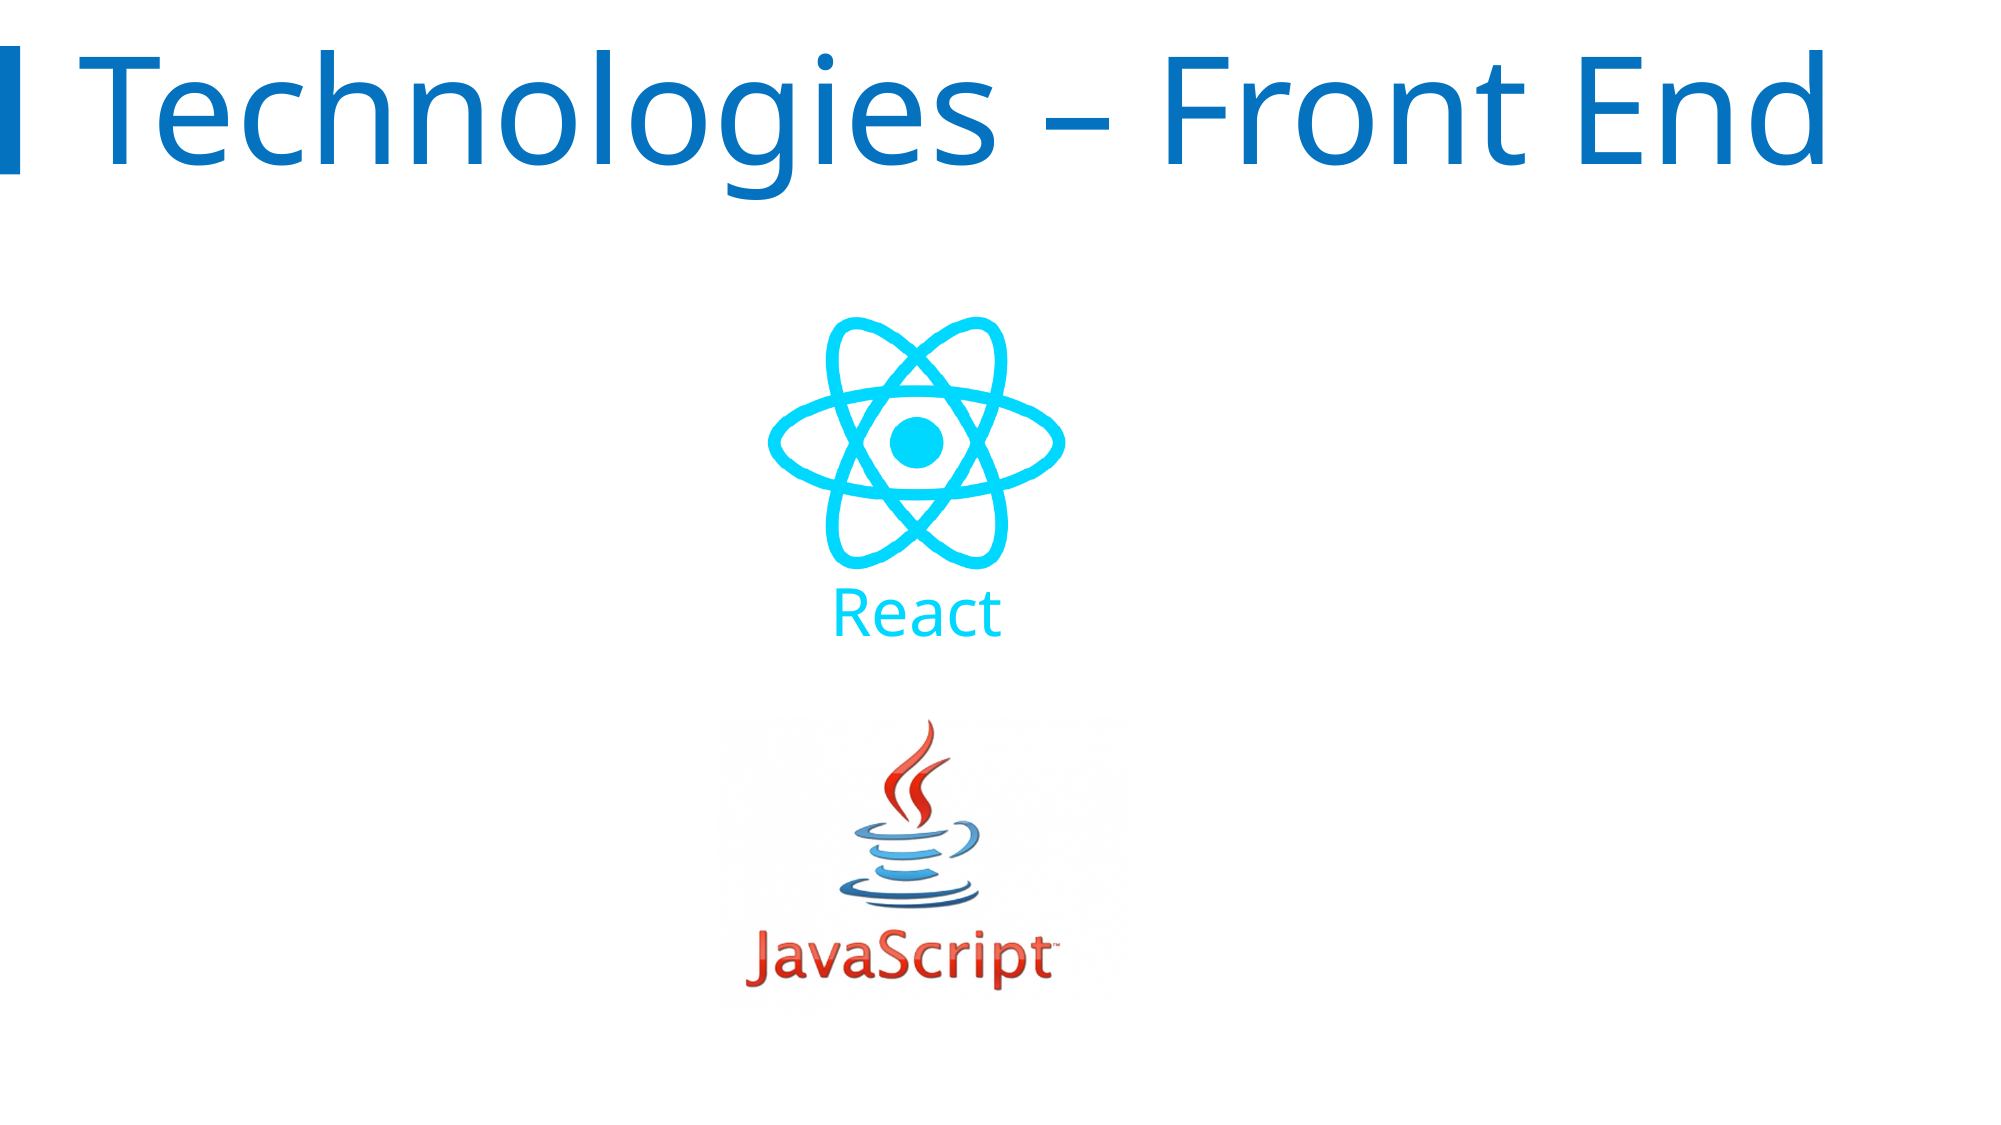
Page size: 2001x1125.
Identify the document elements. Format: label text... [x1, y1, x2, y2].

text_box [758, 291, 1075, 691]
text_box [0, 45, 21, 175]
picture [717, 715, 1130, 1014]
text_box Technologies – Front End [64, 7, 1858, 203]
